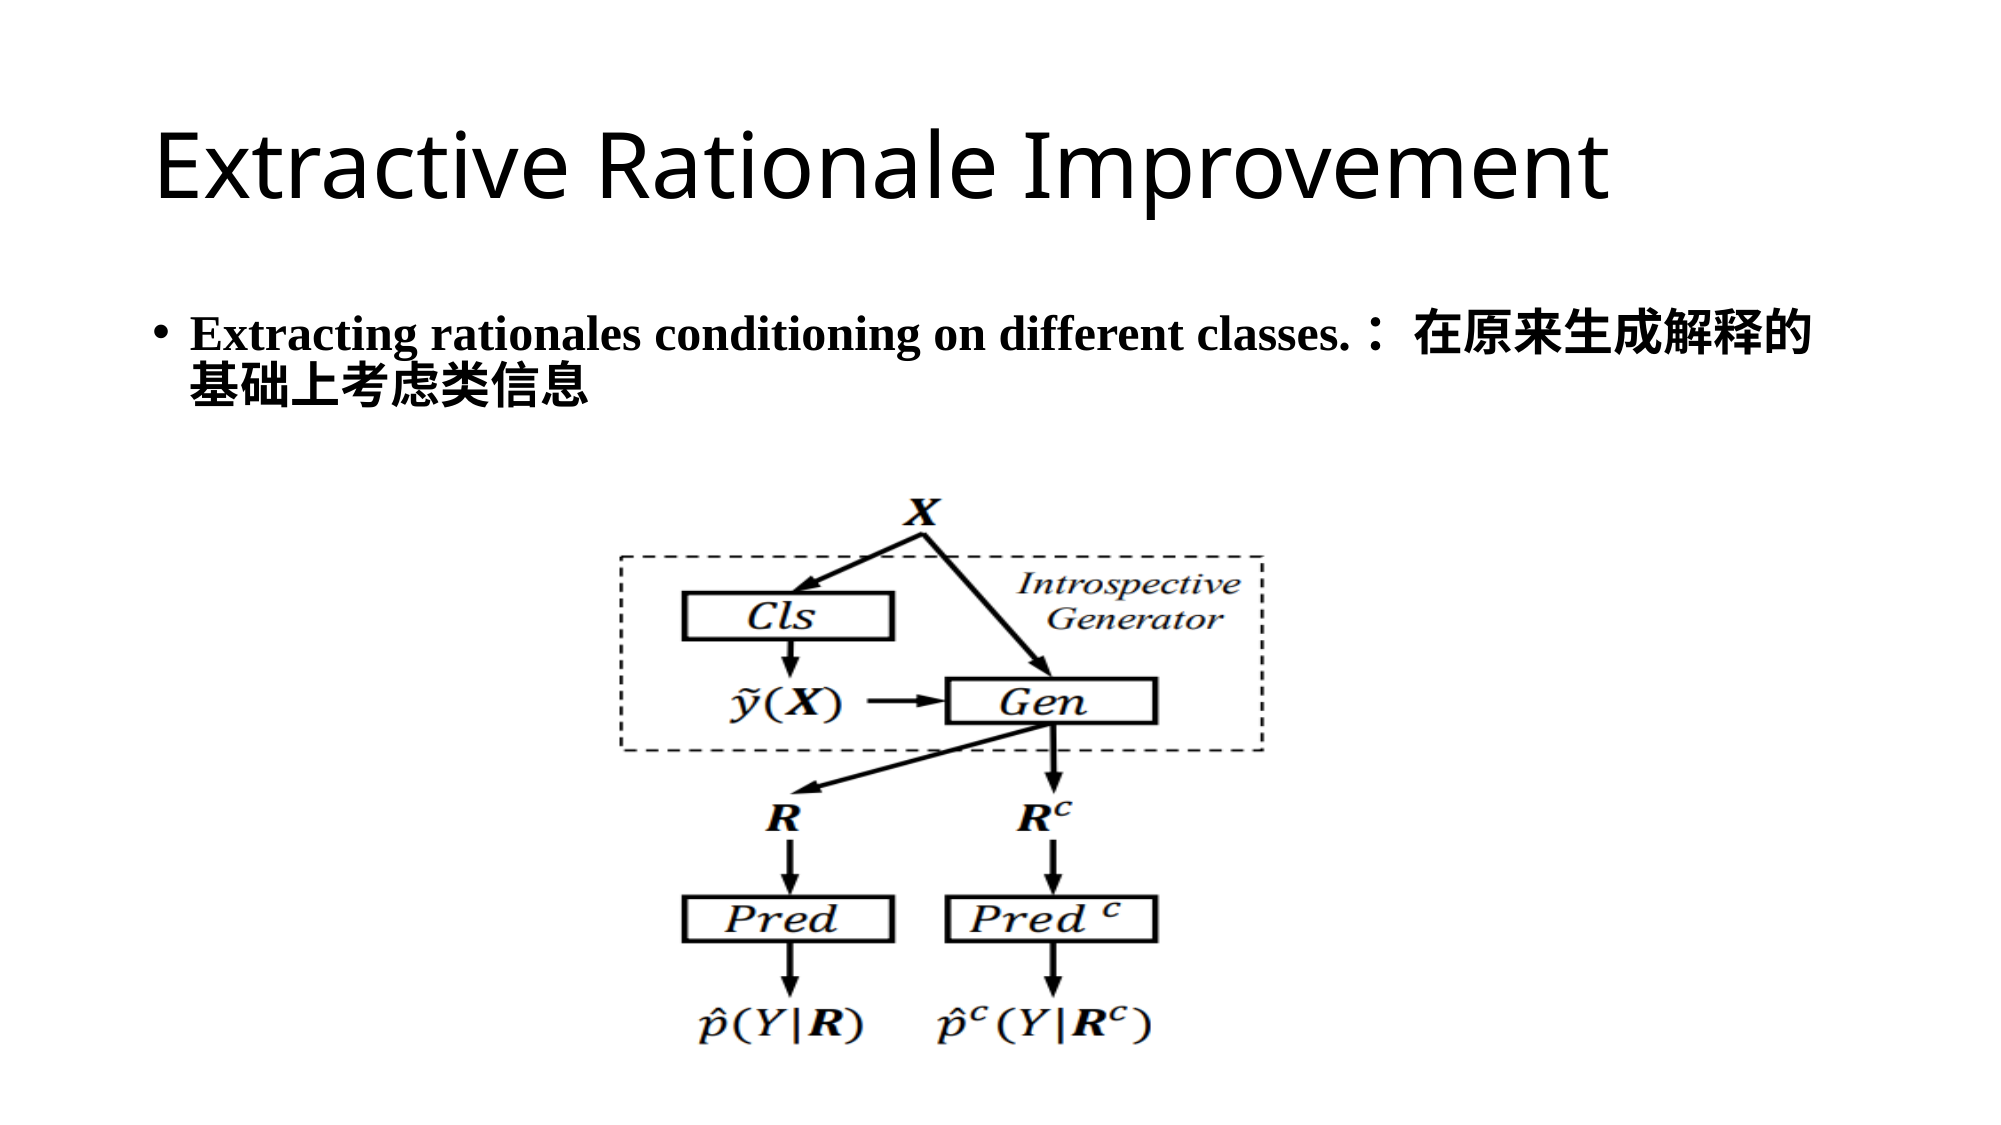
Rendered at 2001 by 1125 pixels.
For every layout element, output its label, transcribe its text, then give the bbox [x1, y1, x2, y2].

text_box Extracting rationales conditioning on different classes.：在原来生成解释的基础上考虑类信息 [137, 299, 1863, 492]
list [556, 447, 1444, 1066]
title Extractive Rationale Improvement [137, 59, 1863, 278]
